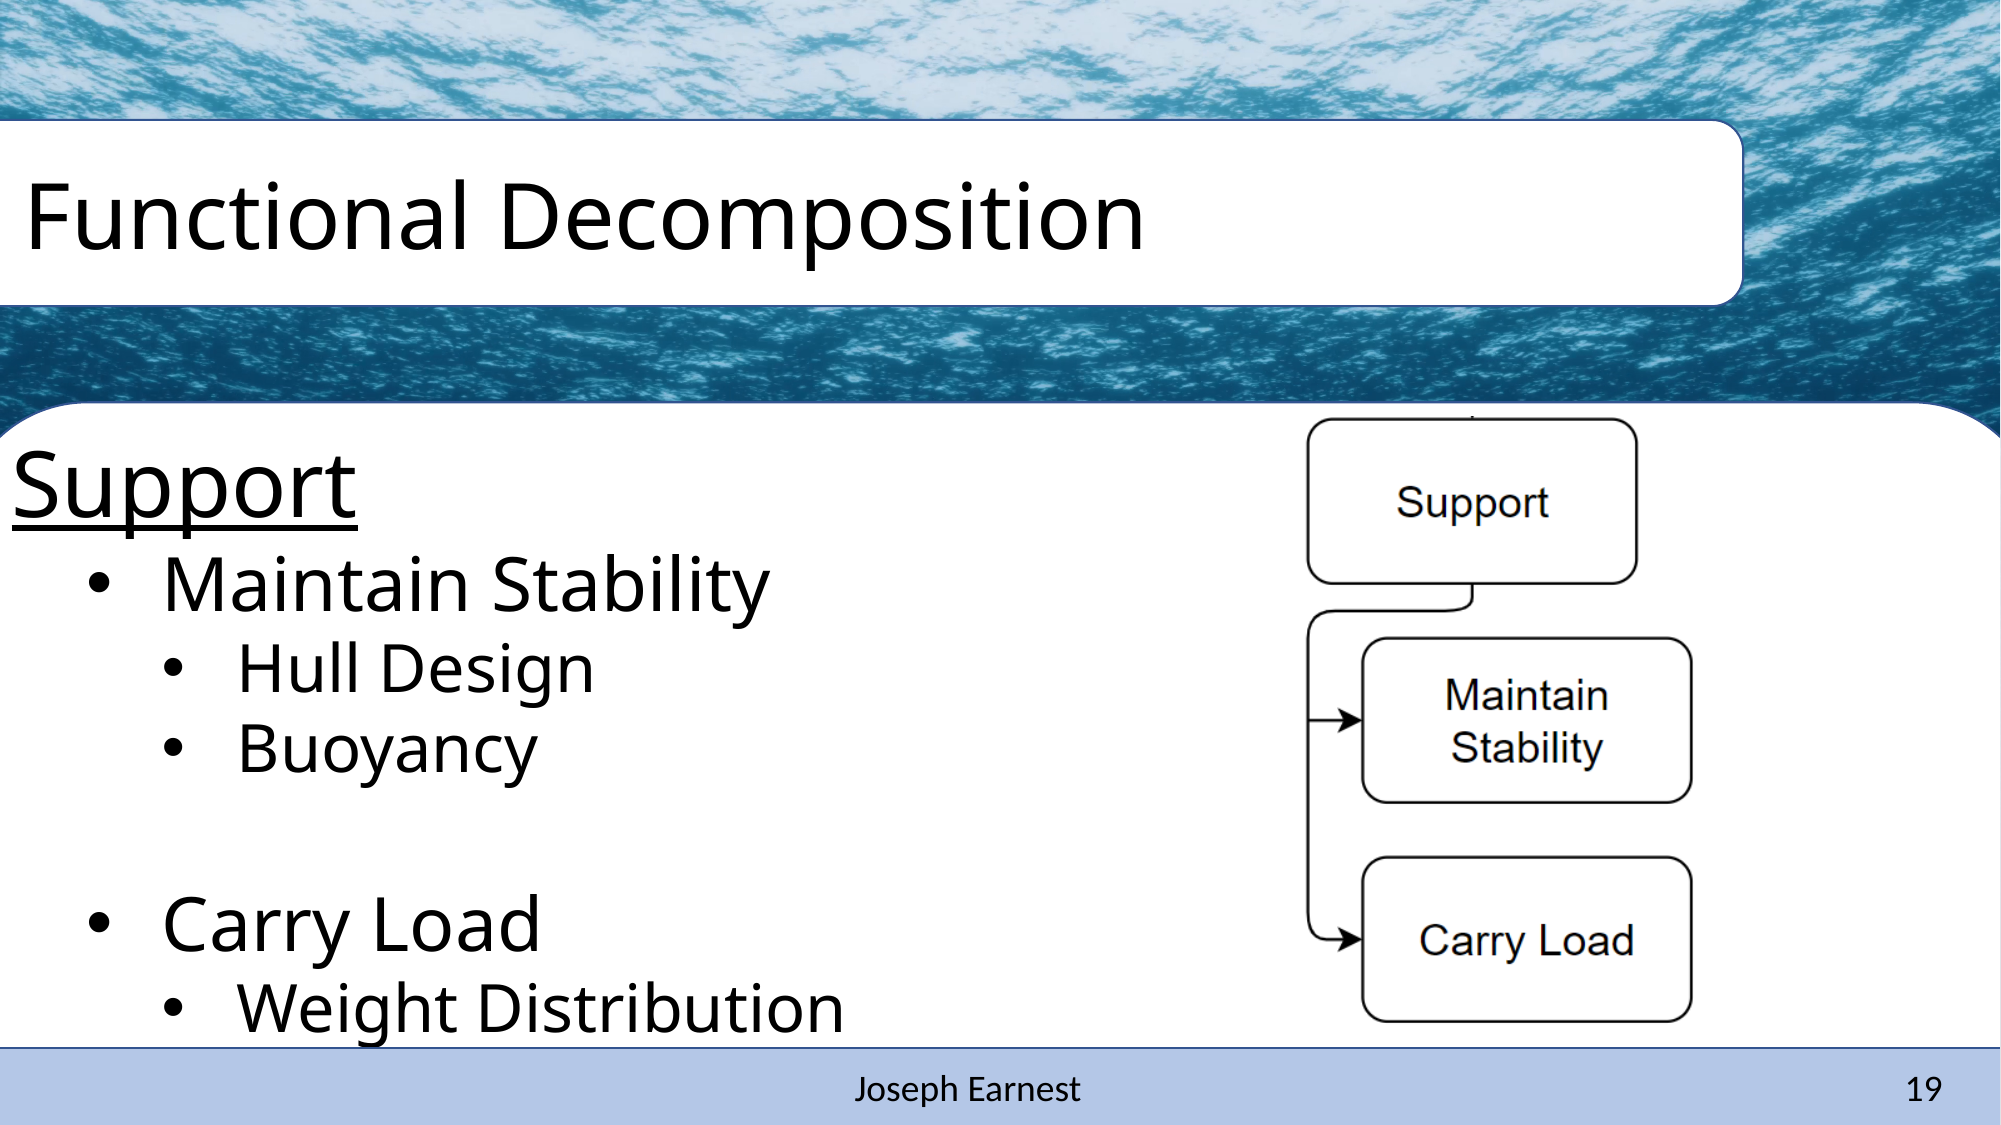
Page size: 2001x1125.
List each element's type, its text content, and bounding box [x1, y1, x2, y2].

picture [0, 0, 2001, 1125]
text_box [0, 1047, 2000, 1125]
text_box Joseph Earnest 19 [839, 1057, 2000, 1117]
text_box Functional Decomposition [0, 118, 1745, 308]
text_box Support Maintain Stability Hull Design Buoyancy Carry Load Weight Distribution [0, 401, 2000, 1047]
picture [1296, 416, 1704, 1034]
